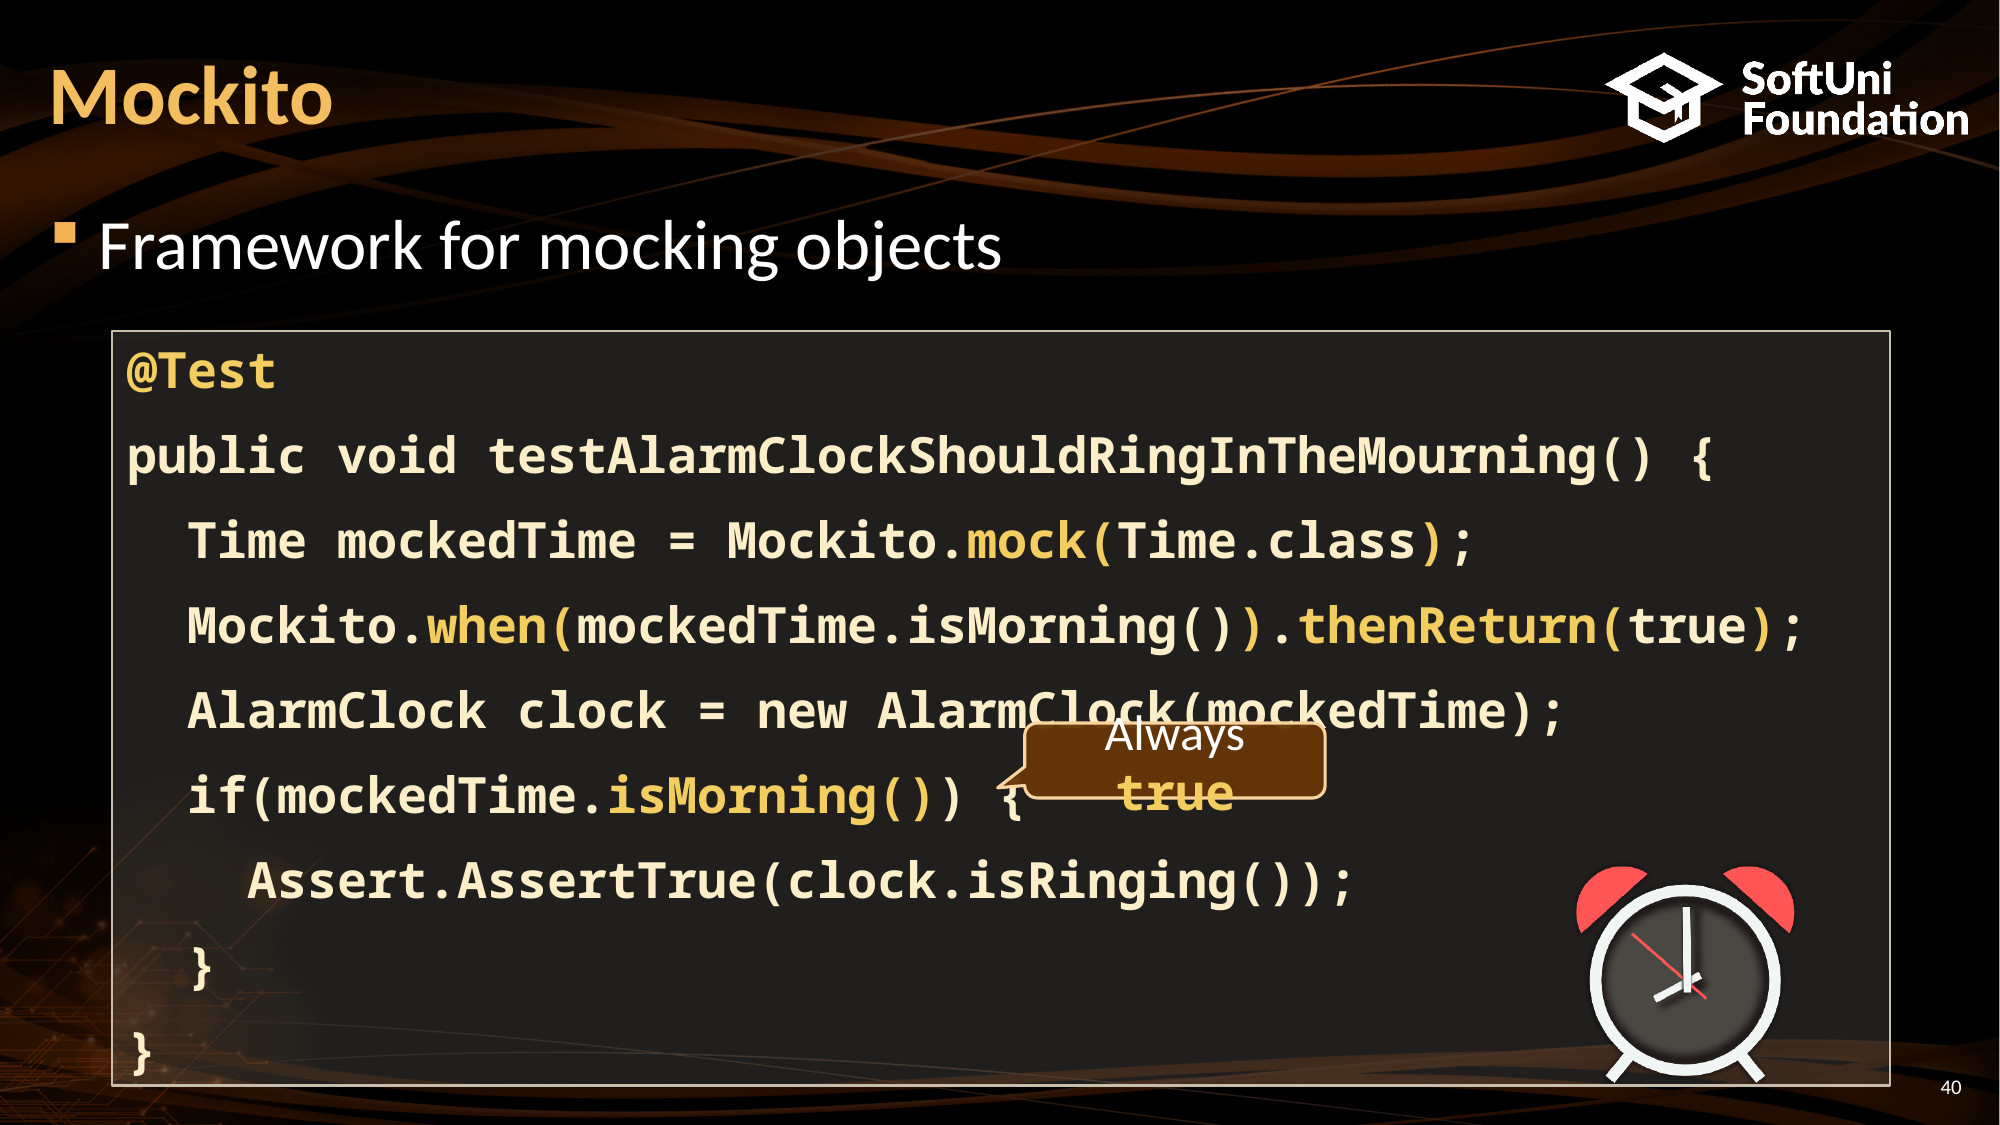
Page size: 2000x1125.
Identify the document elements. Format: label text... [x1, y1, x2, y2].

text_box Mockito [30, 6, 1602, 189]
text_box <number> [1897, 1070, 1968, 1103]
text_box Always true [995, 720, 1328, 801]
text_box Framework for mocking objects [31, 188, 1968, 1103]
picture [0, 0, 2000, 1125]
text_box @Test public void testAlarmClockShouldRingInTheMourning() { Time mockedTime = Mockito.mock(Time.class); Mockito.when(mockedTime.isMorning()).thenReturn(true); AlarmClock clock = new AlarmClock(mockedTime); if(mockedTime.isMorning()) { Assert.AssertTrue(clock.isRinging()); } } [112, 330, 1891, 1086]
